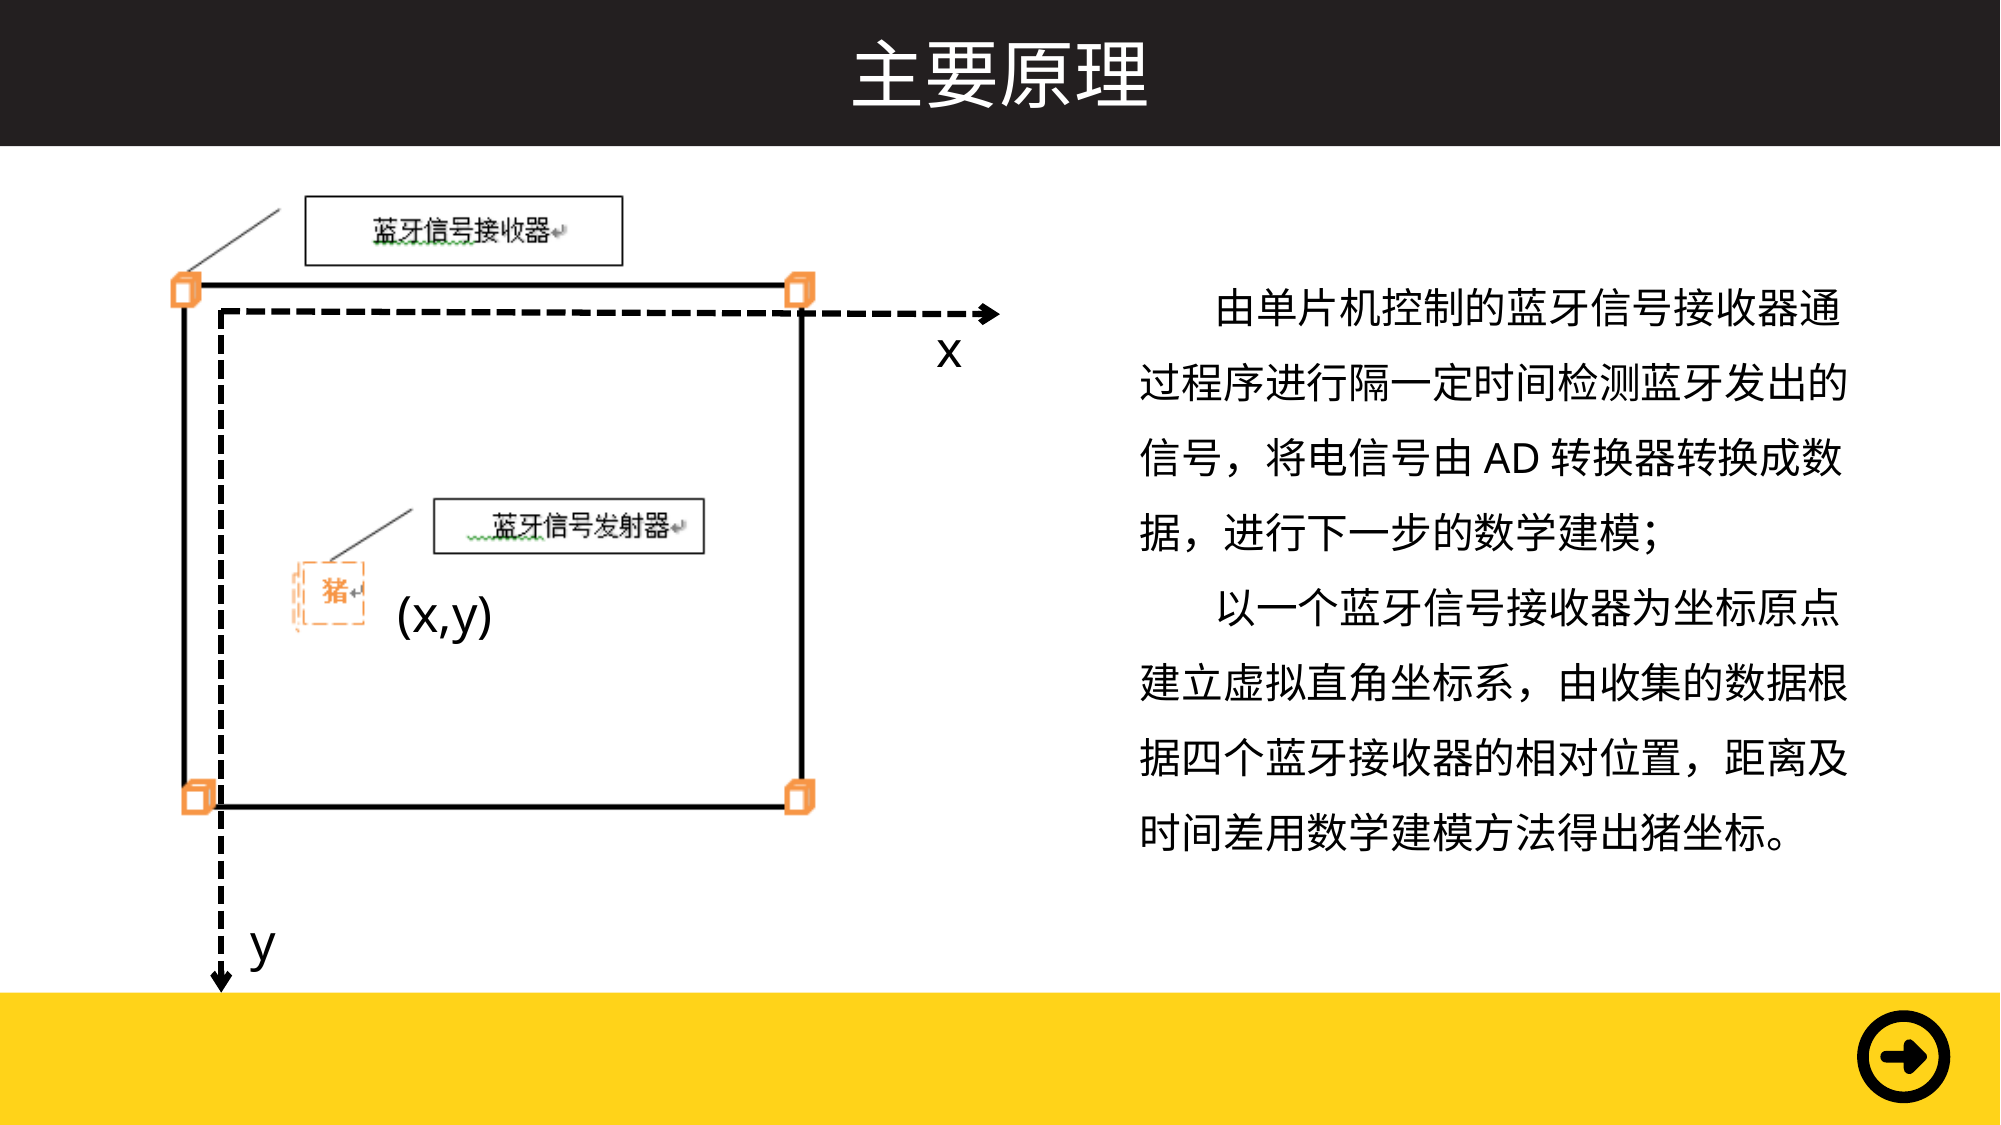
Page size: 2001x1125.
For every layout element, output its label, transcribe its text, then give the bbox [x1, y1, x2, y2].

text_box [0, 0, 2000, 147]
text_box 由单片机控制的蓝牙信号接收器通过程序进行隔一定时间检测蓝牙发出的信号，将电信号由AD转换器转换成数据，进行下一步的数学建模； 以一个蓝牙信号接收器为坐标原点建立虚拟直角坐标系，由收集的数据根据四个蓝牙接收器的相对位置，距离及时间差用数学建模方法得出猪坐标。 [1124, 249, 1886, 864]
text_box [95, 167, 1001, 993]
text_box [1857, 1010, 1951, 1104]
text_box [0, 992, 2000, 1125]
text_box 主要原理 [276, 20, 1723, 125]
